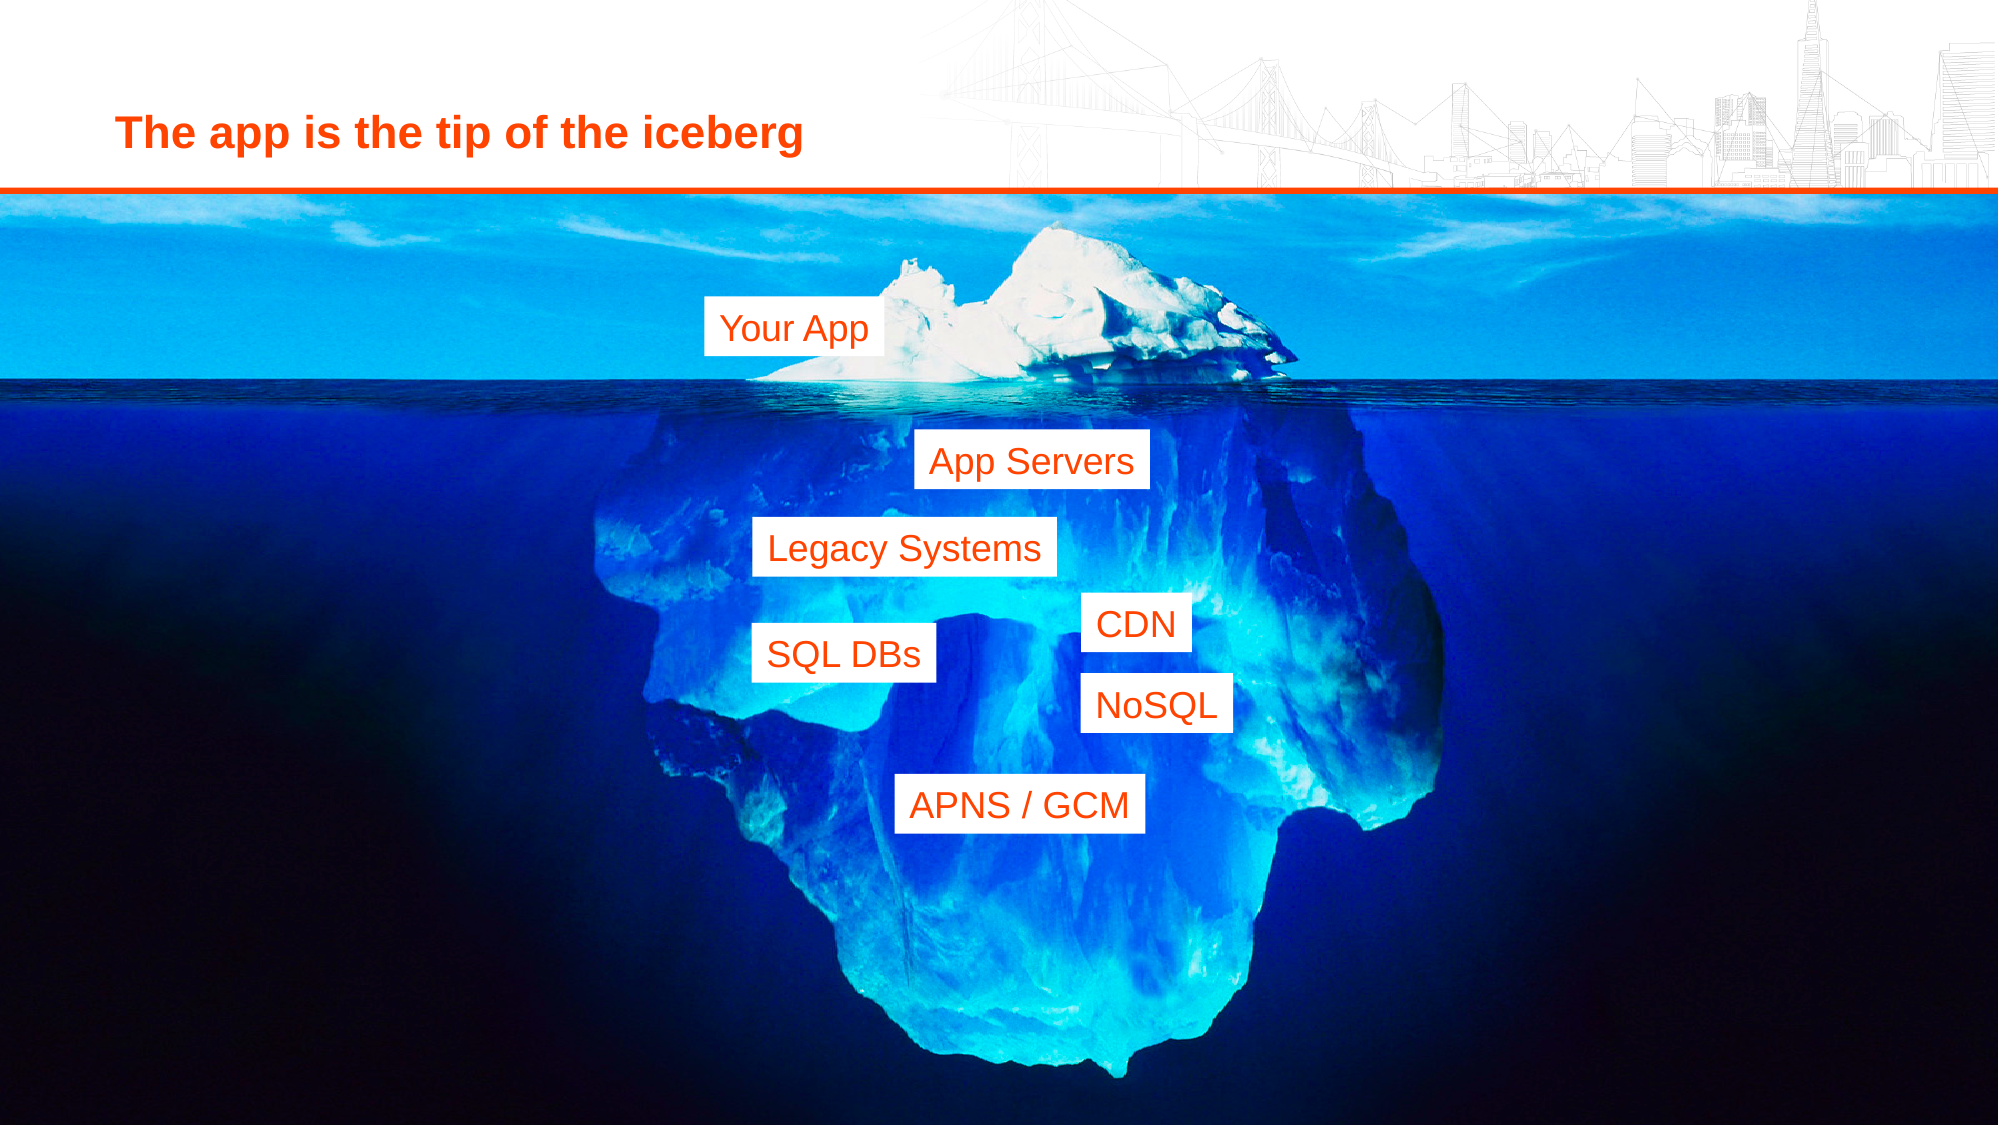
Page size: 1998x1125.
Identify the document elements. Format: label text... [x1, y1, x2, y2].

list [0, 193, 1998, 1125]
title The app is the tip of the iceberg [99, 74, 1898, 186]
picture [0, 0, 1998, 193]
